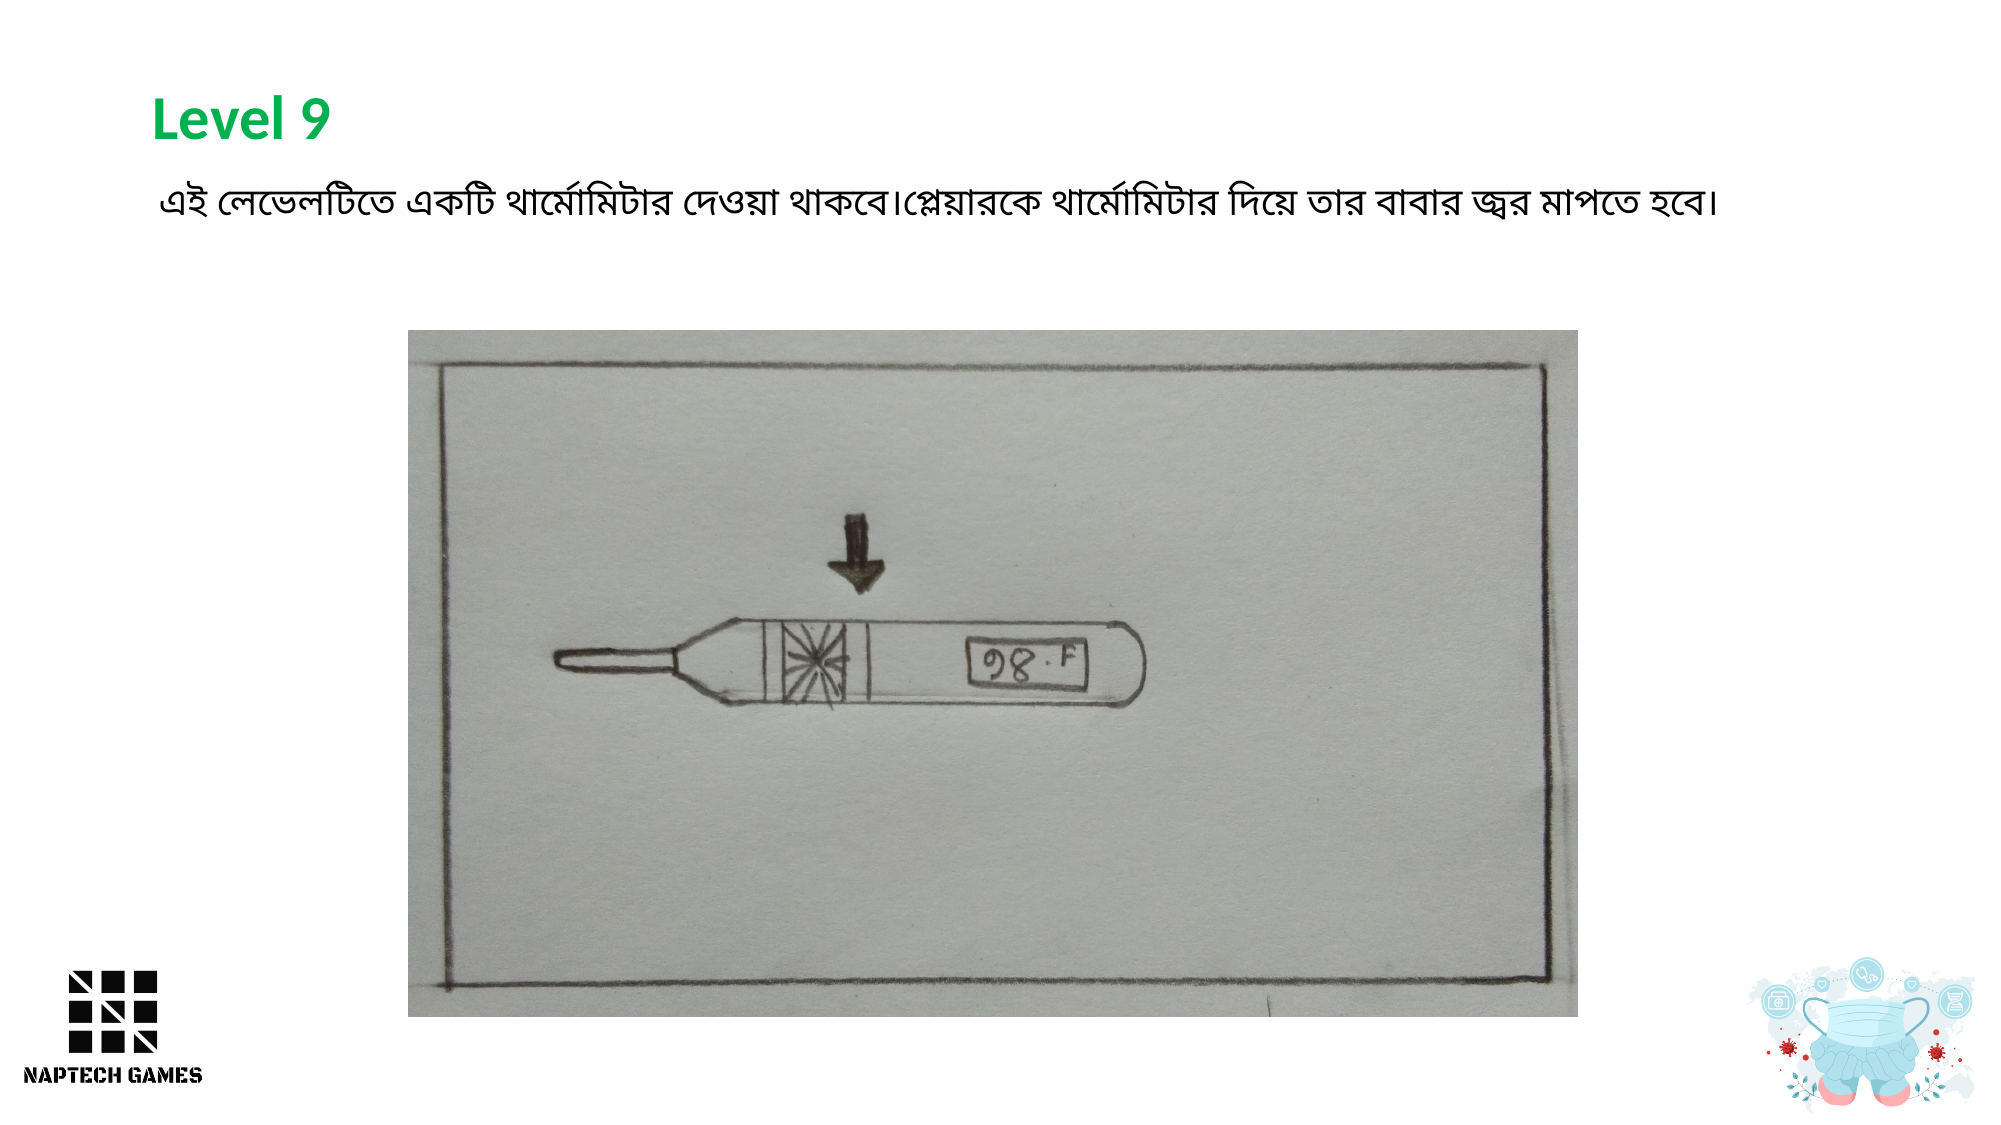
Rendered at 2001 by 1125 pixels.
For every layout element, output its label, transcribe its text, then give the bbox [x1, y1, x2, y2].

title Level 9 [137, 0, 1863, 148]
picture [23, 968, 204, 1091]
picture [1743, 956, 1977, 1114]
picture [407, 330, 1578, 1017]
list এই লেভেলটিতে একটি থার্মোমিটার দেওয়া থাকবে।প্লেয়ারকে থার্মোমিটার দিয়ে তার বাবার জ্বর মাপতে হবে। [137, 148, 1863, 862]
